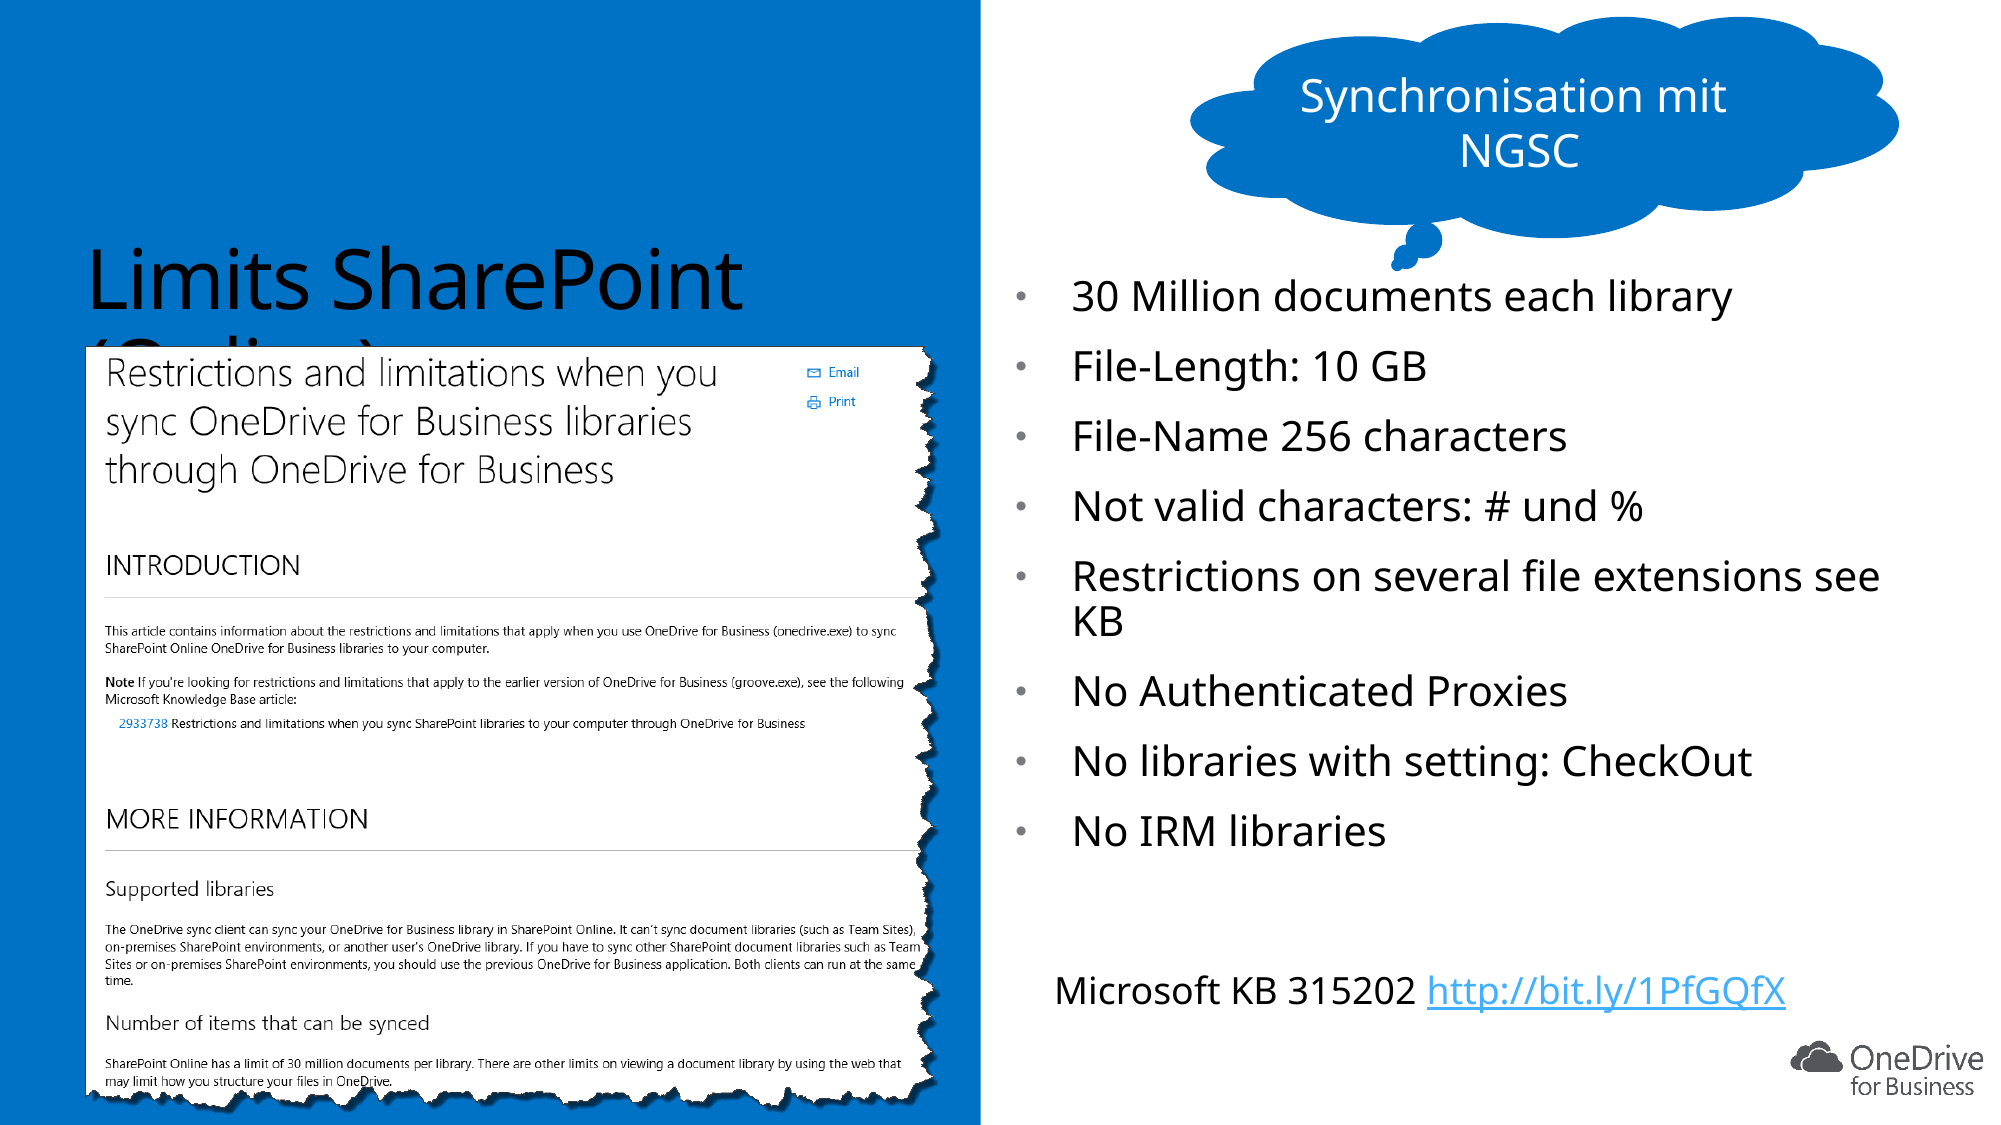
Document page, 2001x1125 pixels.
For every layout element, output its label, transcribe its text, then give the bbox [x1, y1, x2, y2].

text_box Microsoft KB 315202 http://bit.ly/1PfGQfX [1039, 959, 1870, 1026]
picture [85, 346, 953, 1125]
text_box Synchronisation mit NGSC [1189, 16, 1900, 272]
list 30 Million documents each library File-Length: 10 GB File-Name 256 characters Not valid characters: # und % Restrictions on several file extensions see KB No Authenticated Proxies No libraries with setting: CheckOut No IRM libraries [1015, 275, 1916, 833]
list Limits SharePoint (Online) [85, 237, 944, 346]
